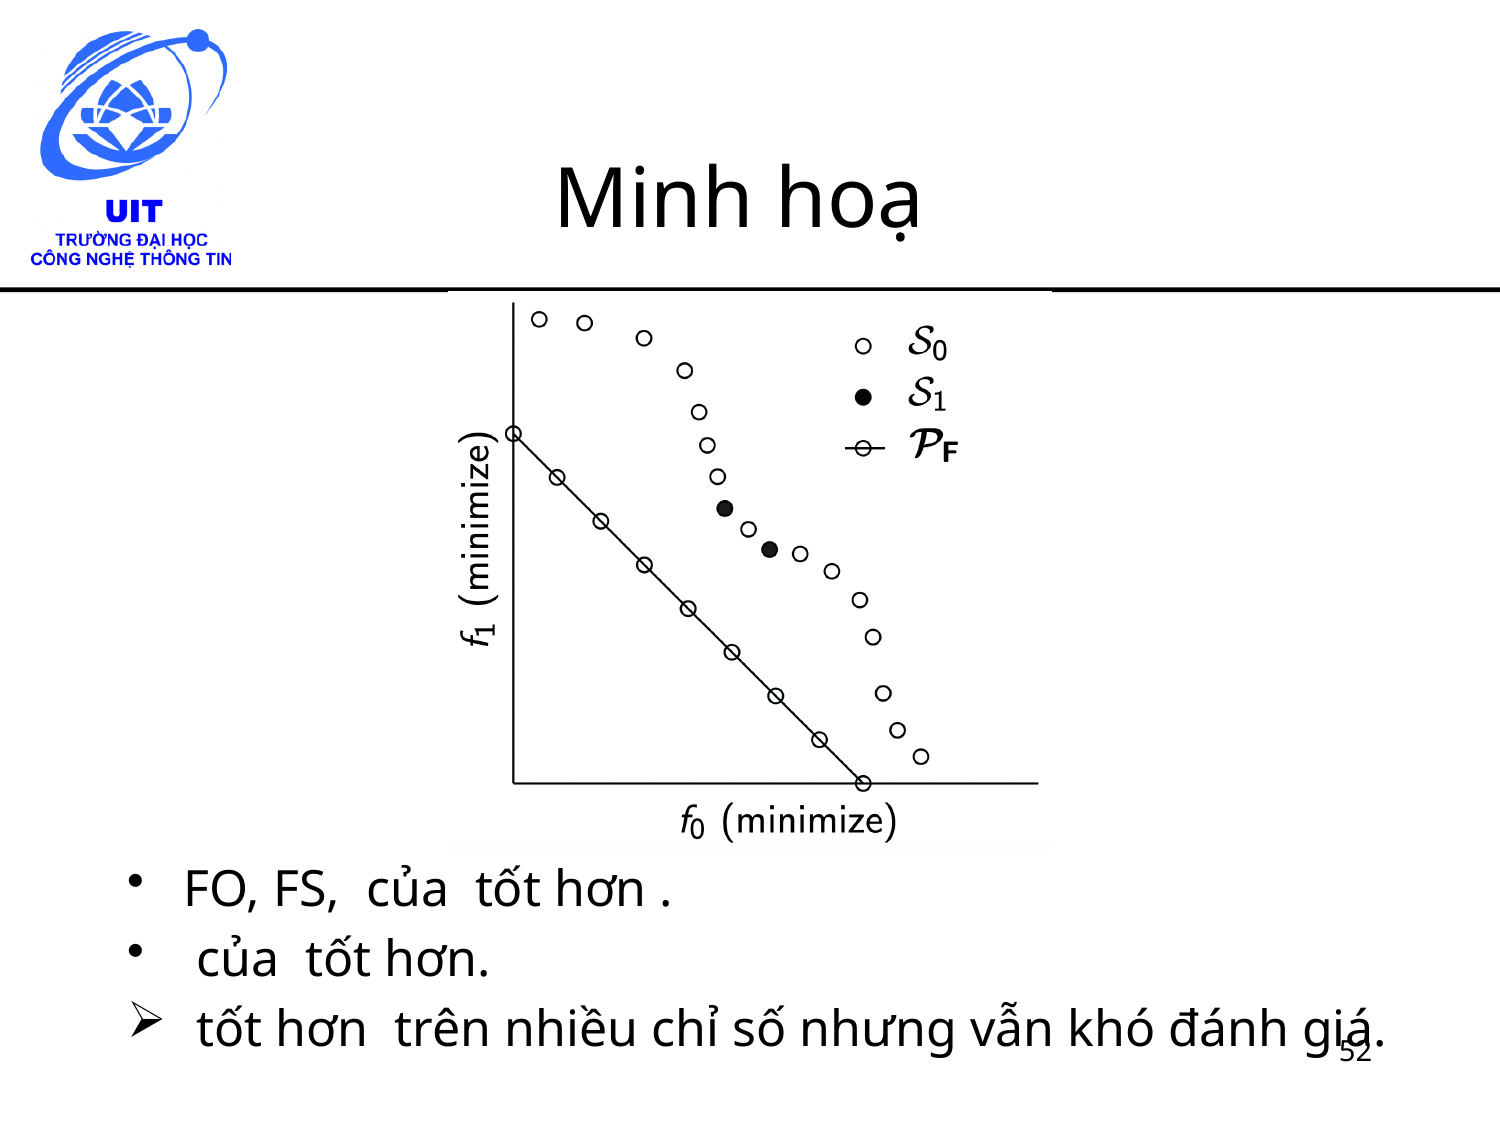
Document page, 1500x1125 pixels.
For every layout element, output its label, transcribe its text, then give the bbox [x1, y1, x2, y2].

picture [31, 29, 231, 268]
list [448, 290, 1052, 849]
slide_number 52 [1074, 1024, 1388, 1101]
